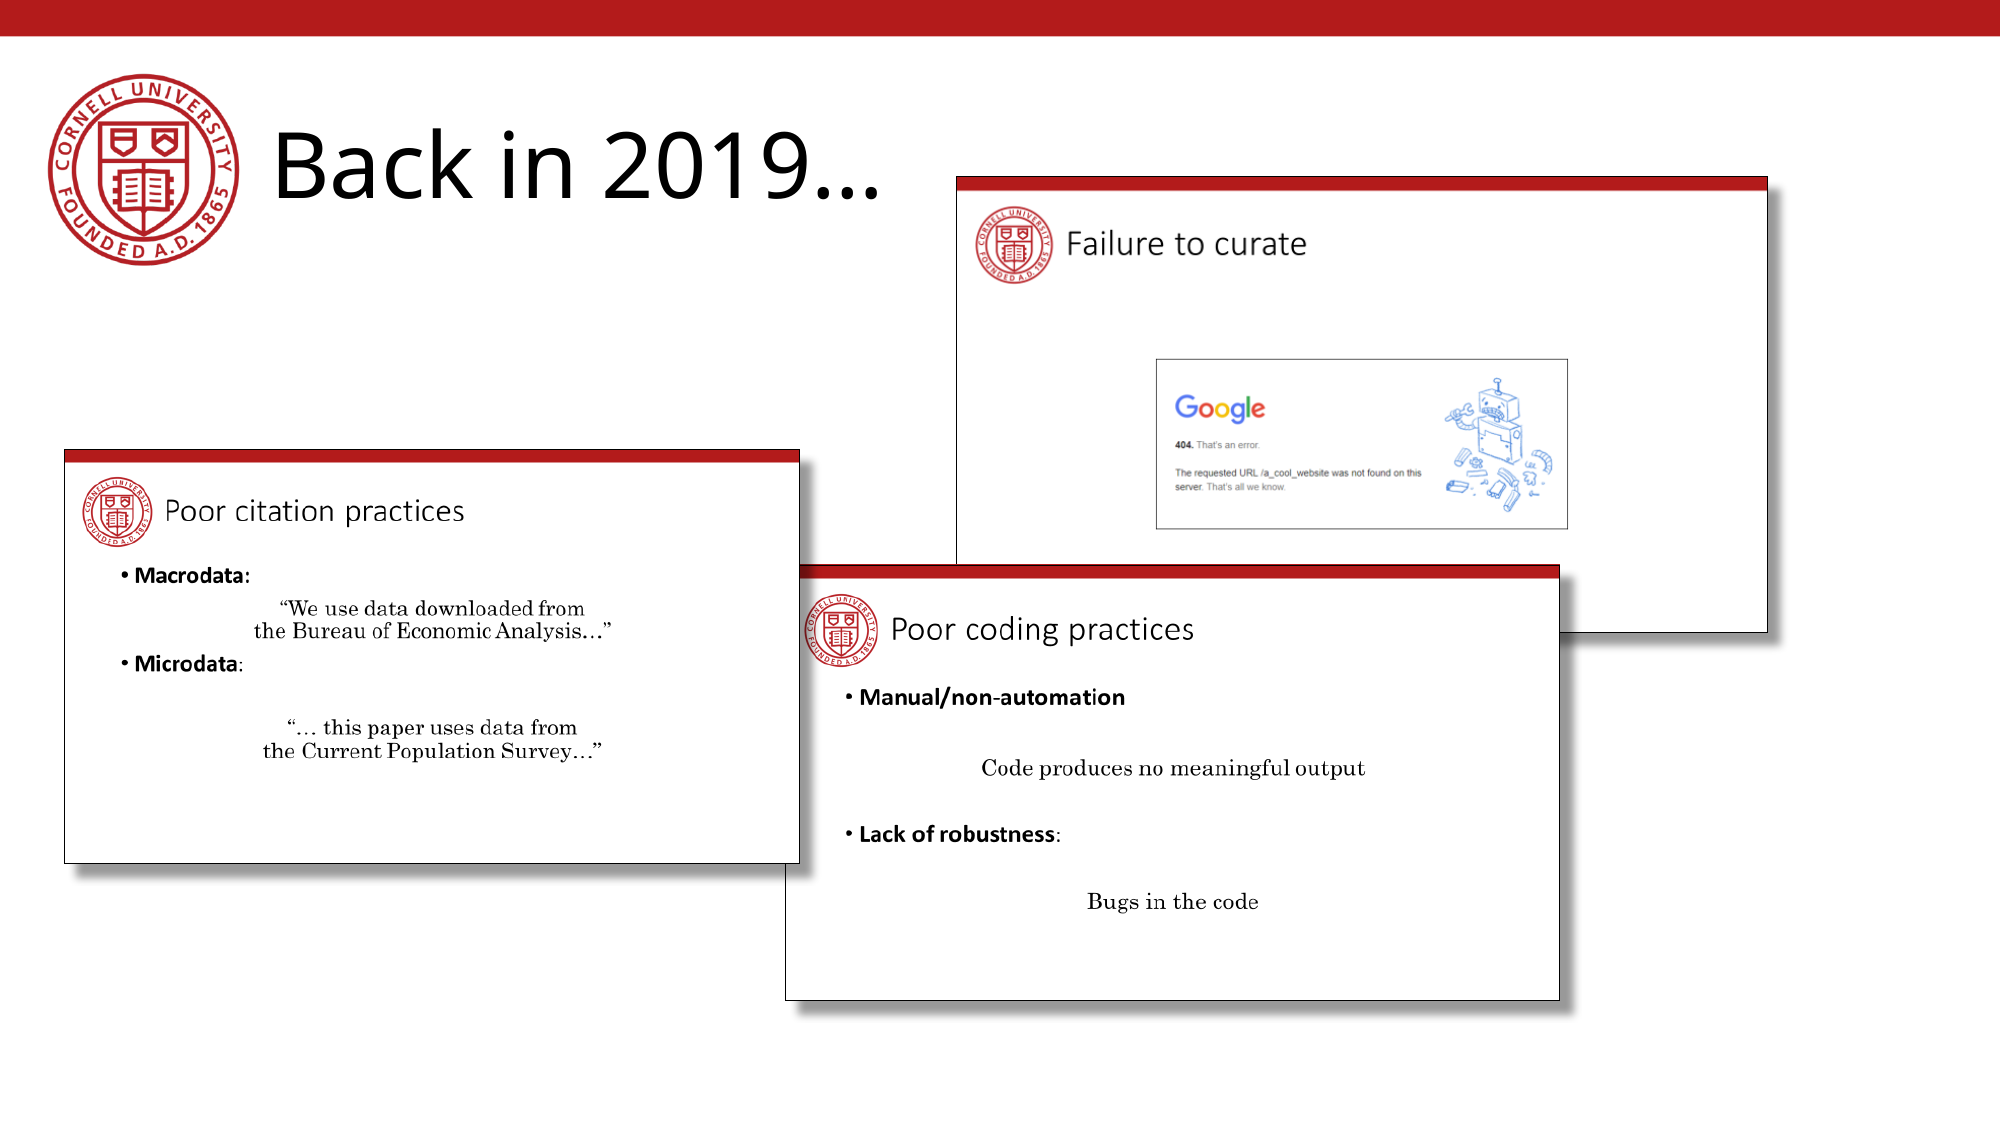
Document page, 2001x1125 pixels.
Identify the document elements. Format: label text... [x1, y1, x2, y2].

title Back in 2019… [255, 59, 1860, 278]
picture [39, 65, 255, 274]
picture [63, 176, 1768, 1001]
